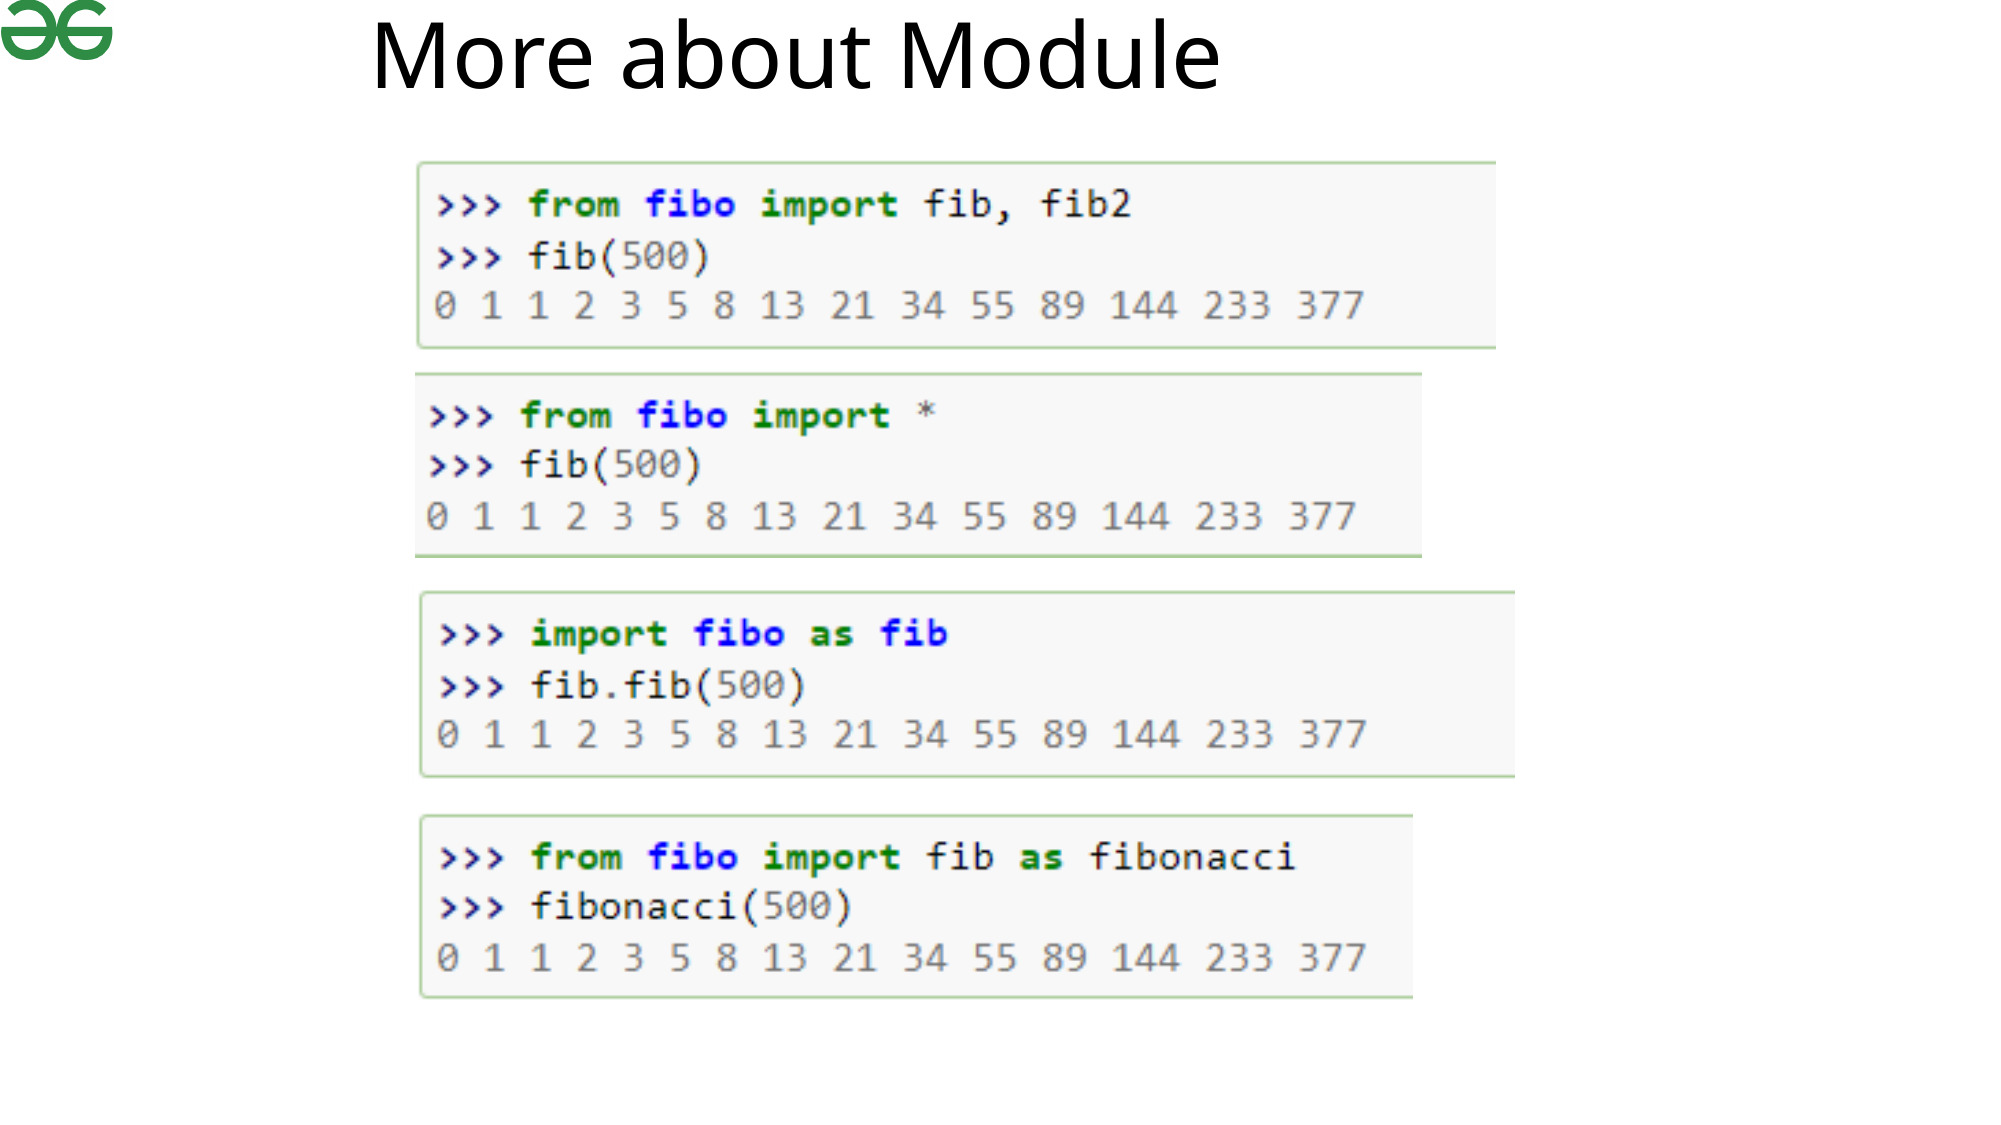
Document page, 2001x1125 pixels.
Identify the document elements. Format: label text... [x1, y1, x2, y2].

picture [415, 368, 1422, 558]
title More about Module [354, 1, 1649, 117]
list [412, 154, 1496, 361]
picture [412, 807, 1413, 1005]
picture [1, 0, 113, 60]
picture [412, 578, 1515, 787]
